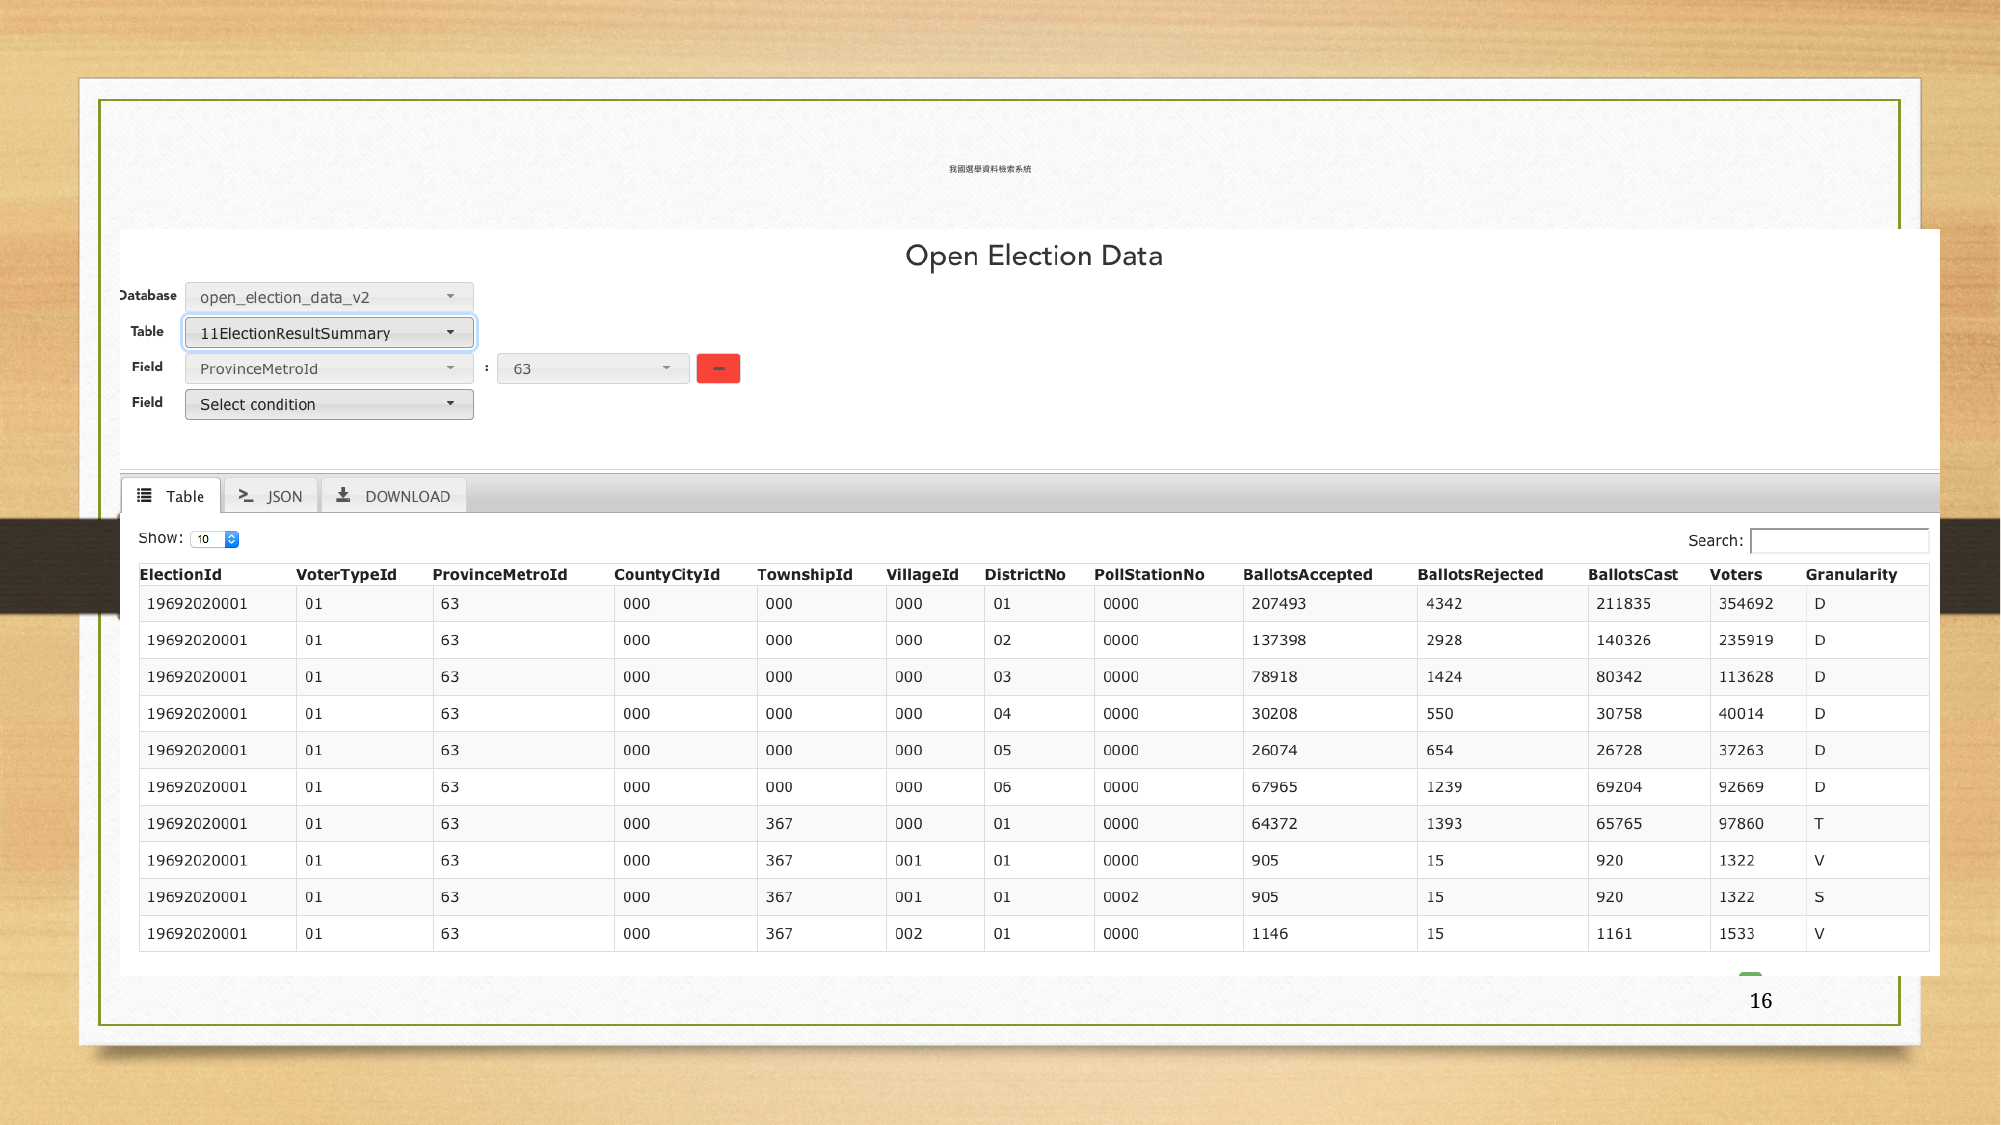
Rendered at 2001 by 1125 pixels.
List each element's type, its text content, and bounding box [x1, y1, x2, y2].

title 我國選舉資料檢索系統 [202, 156, 1778, 182]
slide_number 16 [1698, 979, 1788, 1025]
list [119, 229, 1940, 976]
picture [0, 0, 2001, 1125]
